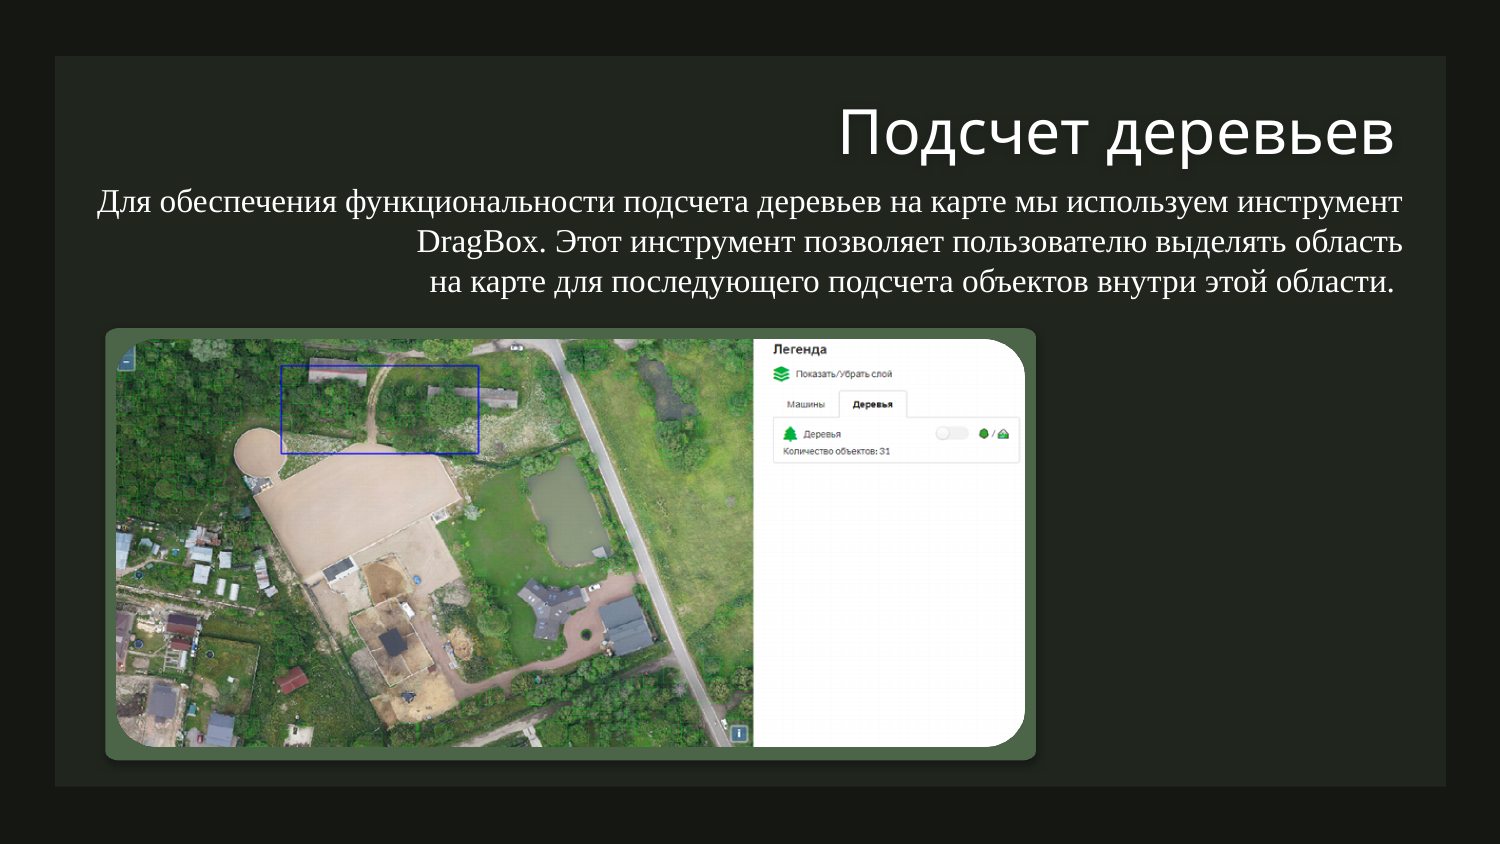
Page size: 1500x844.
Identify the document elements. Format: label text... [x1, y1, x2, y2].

text_box [105, 328, 1036, 761]
picture [116, 339, 1026, 747]
title Подсчет деревьев [105, 88, 1428, 183]
subtitle Для обеспечения функциональности подсчета деревьев на карте мы используем инструмент DragBox. Этот инструмент позволяет пользователю выделять область на карте для последующего подсчета объектов внутри этой области. [72, 163, 1420, 309]
